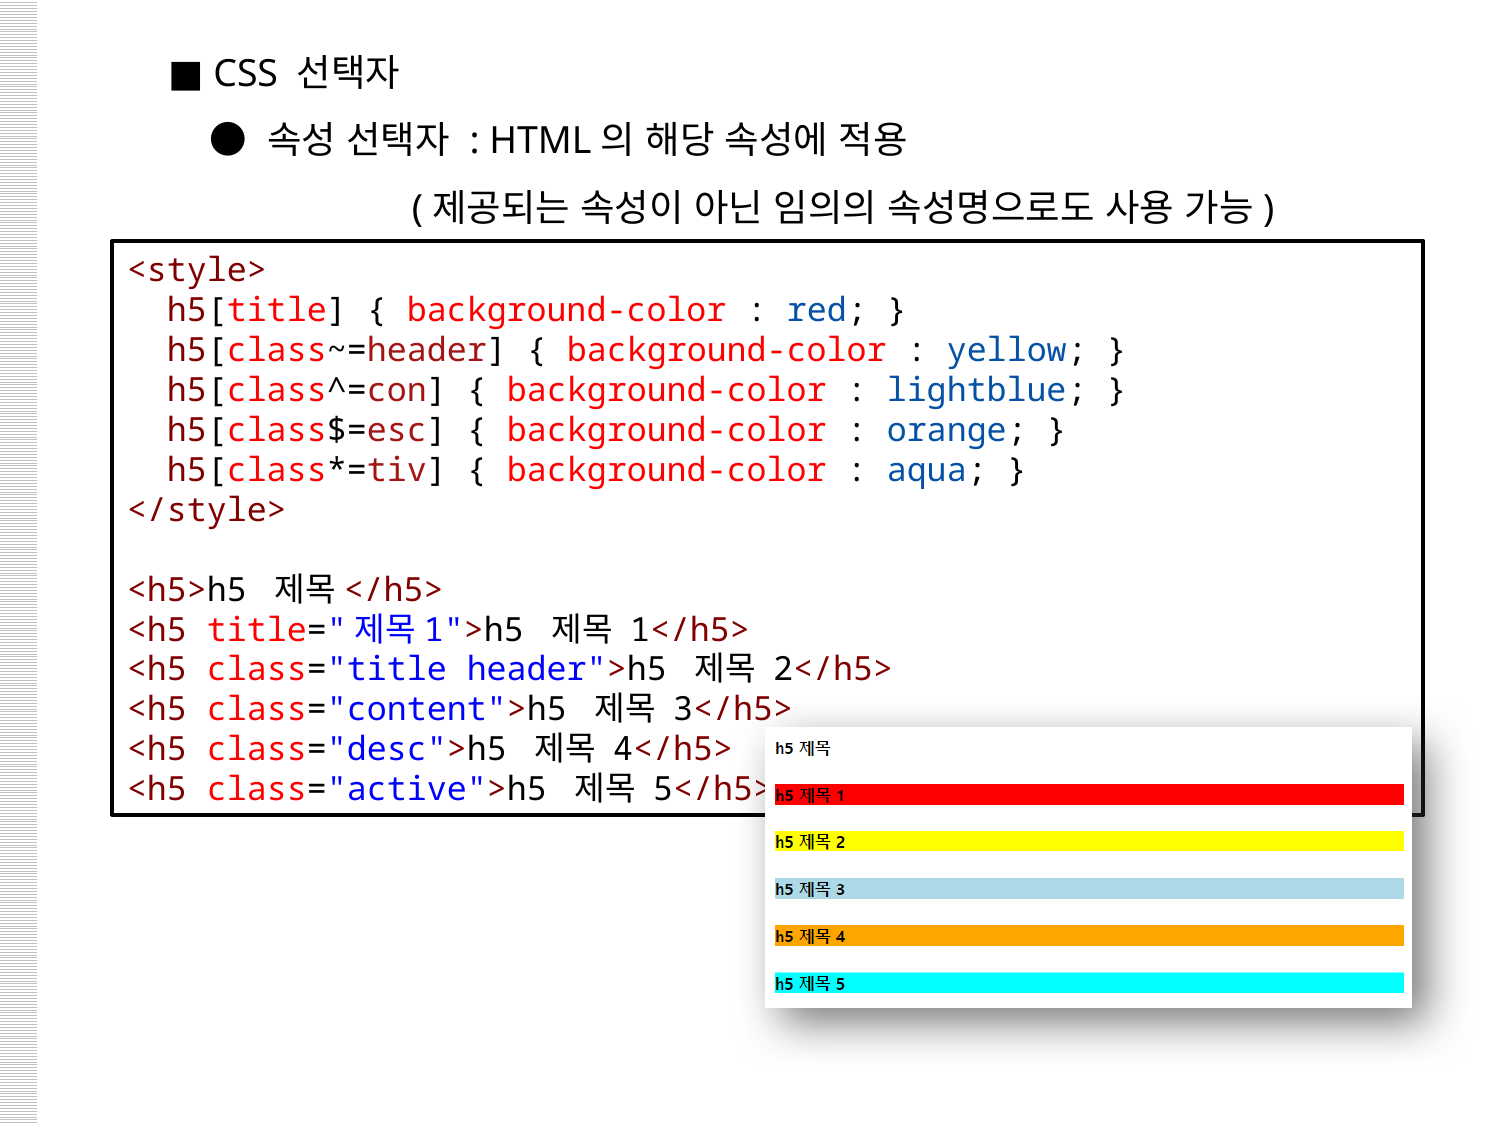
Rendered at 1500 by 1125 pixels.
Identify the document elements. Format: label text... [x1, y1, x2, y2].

text_box <style> h5[title] { background-color : red; } h5[class~=header] { background-color : yellow; } h5[class^=con] { background-color : lightblue; } h5[class$=esc] { background-color : orange; } h5[class*=tiv] { background-color : aqua; } </style> <h5>h5 제목</h5> <h5 title="제목1">h5 제목 1</h5> <h5 class="title header">h5 제목 2</h5> <h5 class="content">h5 제목 3</h5> <h5 class="desc">h5 제목 4</h5> <h5 class="active">h5 제목 5</h5> [110, 239, 1425, 817]
picture [765, 727, 1412, 1008]
text_box ■ CSS 선택자 ● 속성 선택자 : HTML의 해당 속성에 적용 (제공되는 속성이 아닌 임의의 속성명으로도 사용 가능) [153, 19, 1290, 237]
